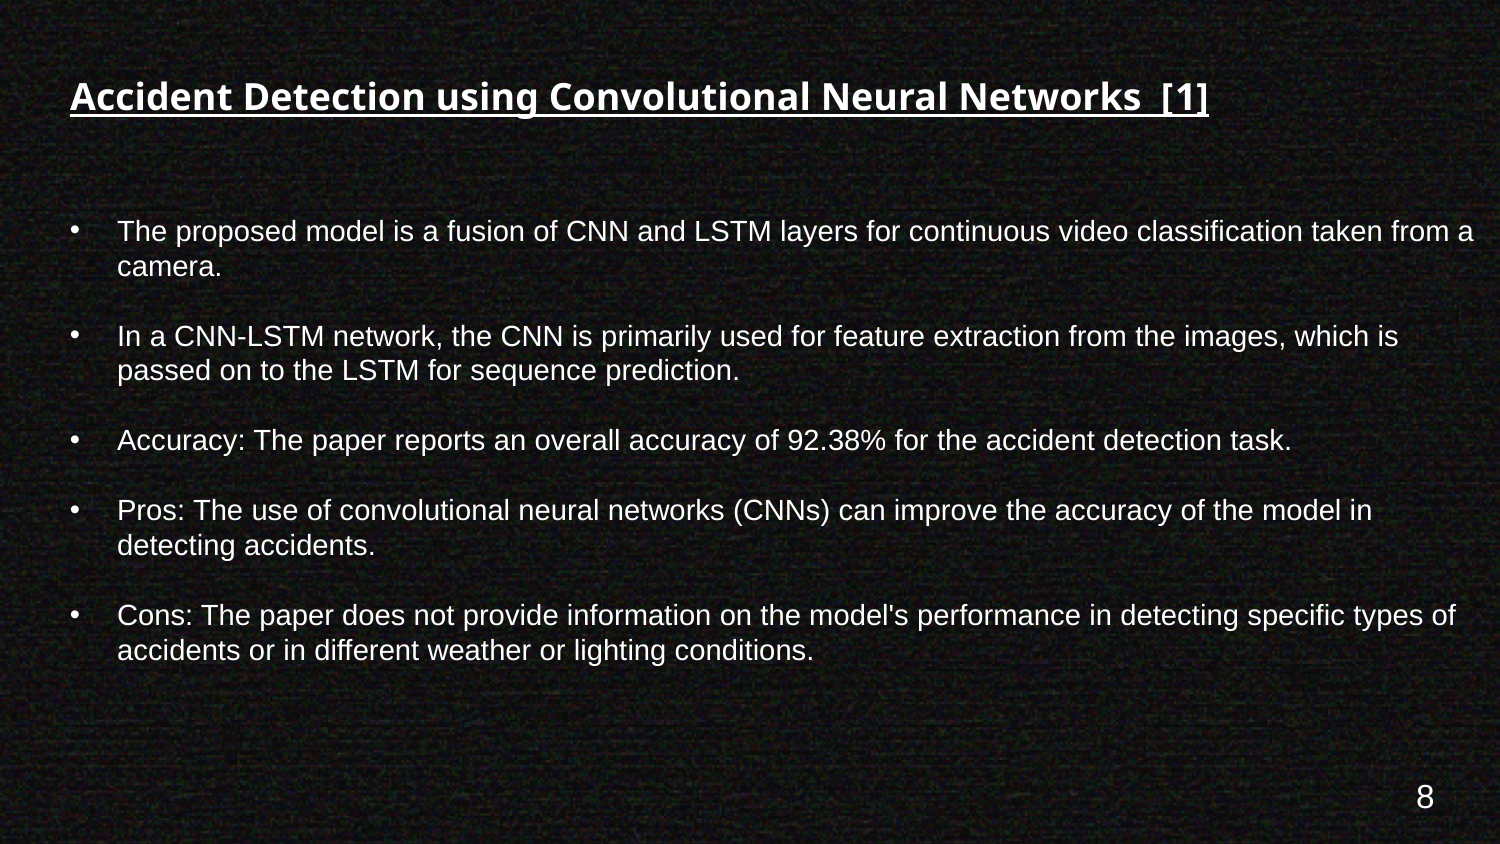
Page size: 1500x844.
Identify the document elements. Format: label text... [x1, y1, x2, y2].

picture [0, 0, 1500, 844]
text_box The proposed model is a fusion of CNN and LSTM layers for continuous video classification taken from a camera. In a CNN-LSTM network, the CNN is primarily used for feature extraction from the images, which is passed on to the LSTM for sequence prediction. Accuracy: The paper reports an overall accuracy of 92.38% for the accident detection task. Pros: The use of convolutional neural networks (CNNs) can improve the accuracy of the model in detecting accidents. Cons: The paper does not provide information on the model's performance in detecting specific types of accidents or in different weather or lighting conditions. [55, 204, 1500, 844]
text_box 8 [1401, 767, 1450, 822]
title Accident Detection using Convolutional Neural Networks [1] [55, 58, 1319, 153]
